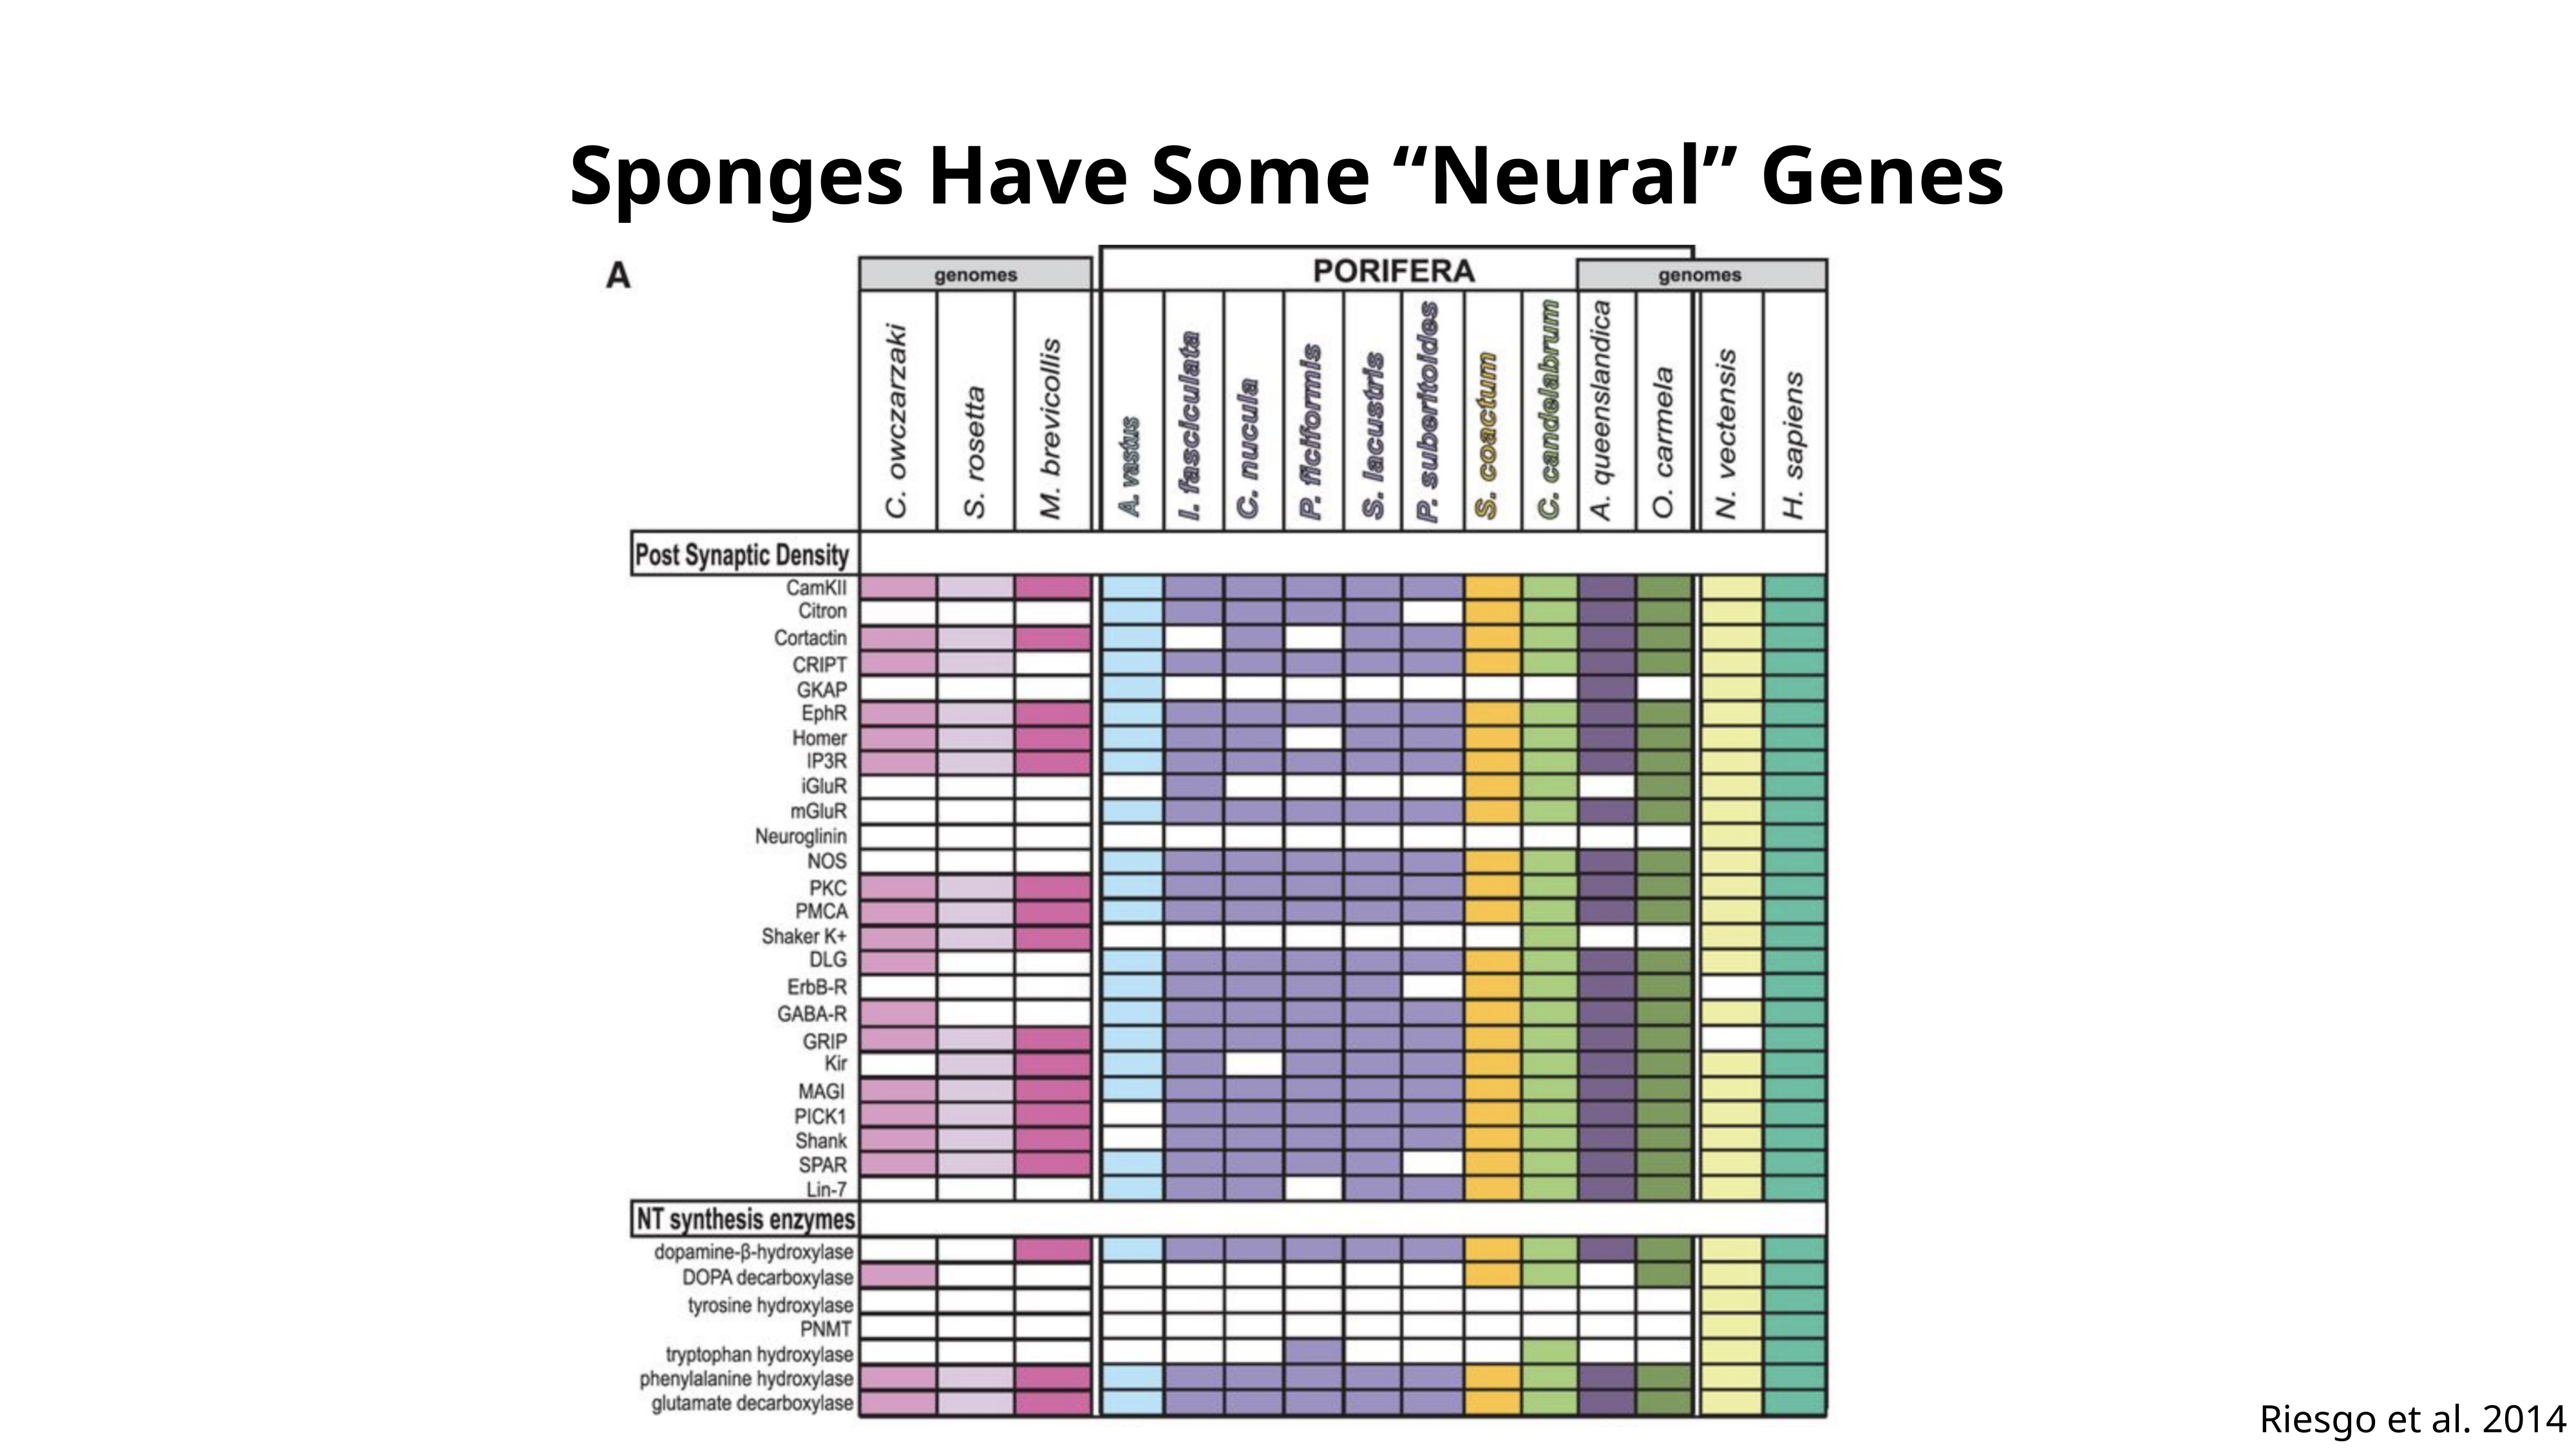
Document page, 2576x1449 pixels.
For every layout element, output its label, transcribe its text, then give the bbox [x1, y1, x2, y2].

text_box Riesgo et al. 2014 [2251, 1387, 2575, 1448]
picture [595, 245, 1844, 1427]
text_box Sponges Have Some “Neural” Genes [561, 116, 2015, 228]
